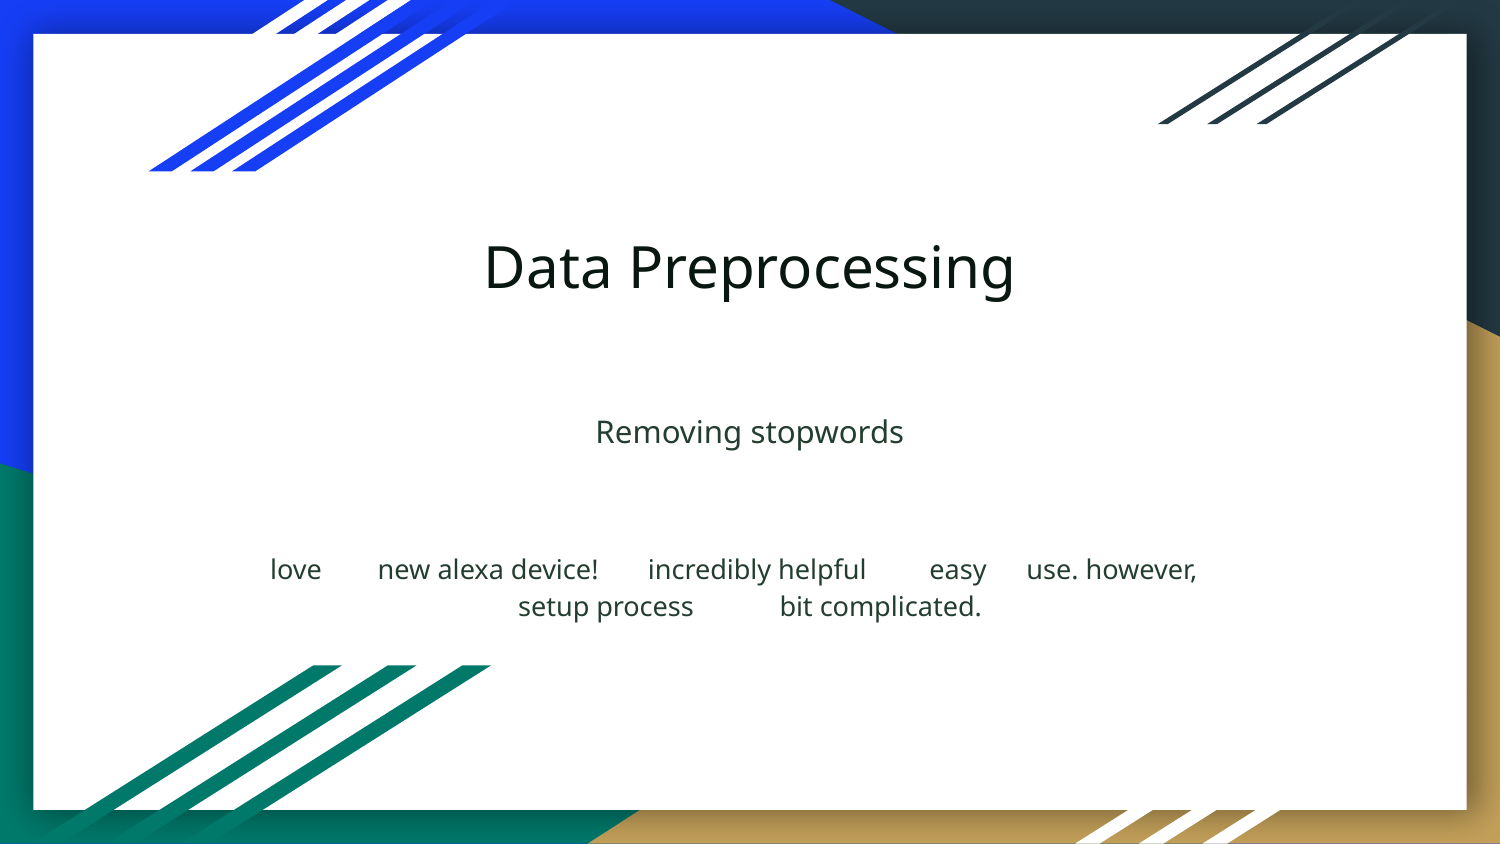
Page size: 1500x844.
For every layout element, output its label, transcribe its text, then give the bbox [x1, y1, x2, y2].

title Data Preprocessing [204, 215, 1296, 317]
list I love the new alexa device! it's incredibly helpful and easy to use. however, the setup process was a bit complicated. [204, 532, 1296, 629]
list Removing stopwords [204, 392, 1296, 488]
